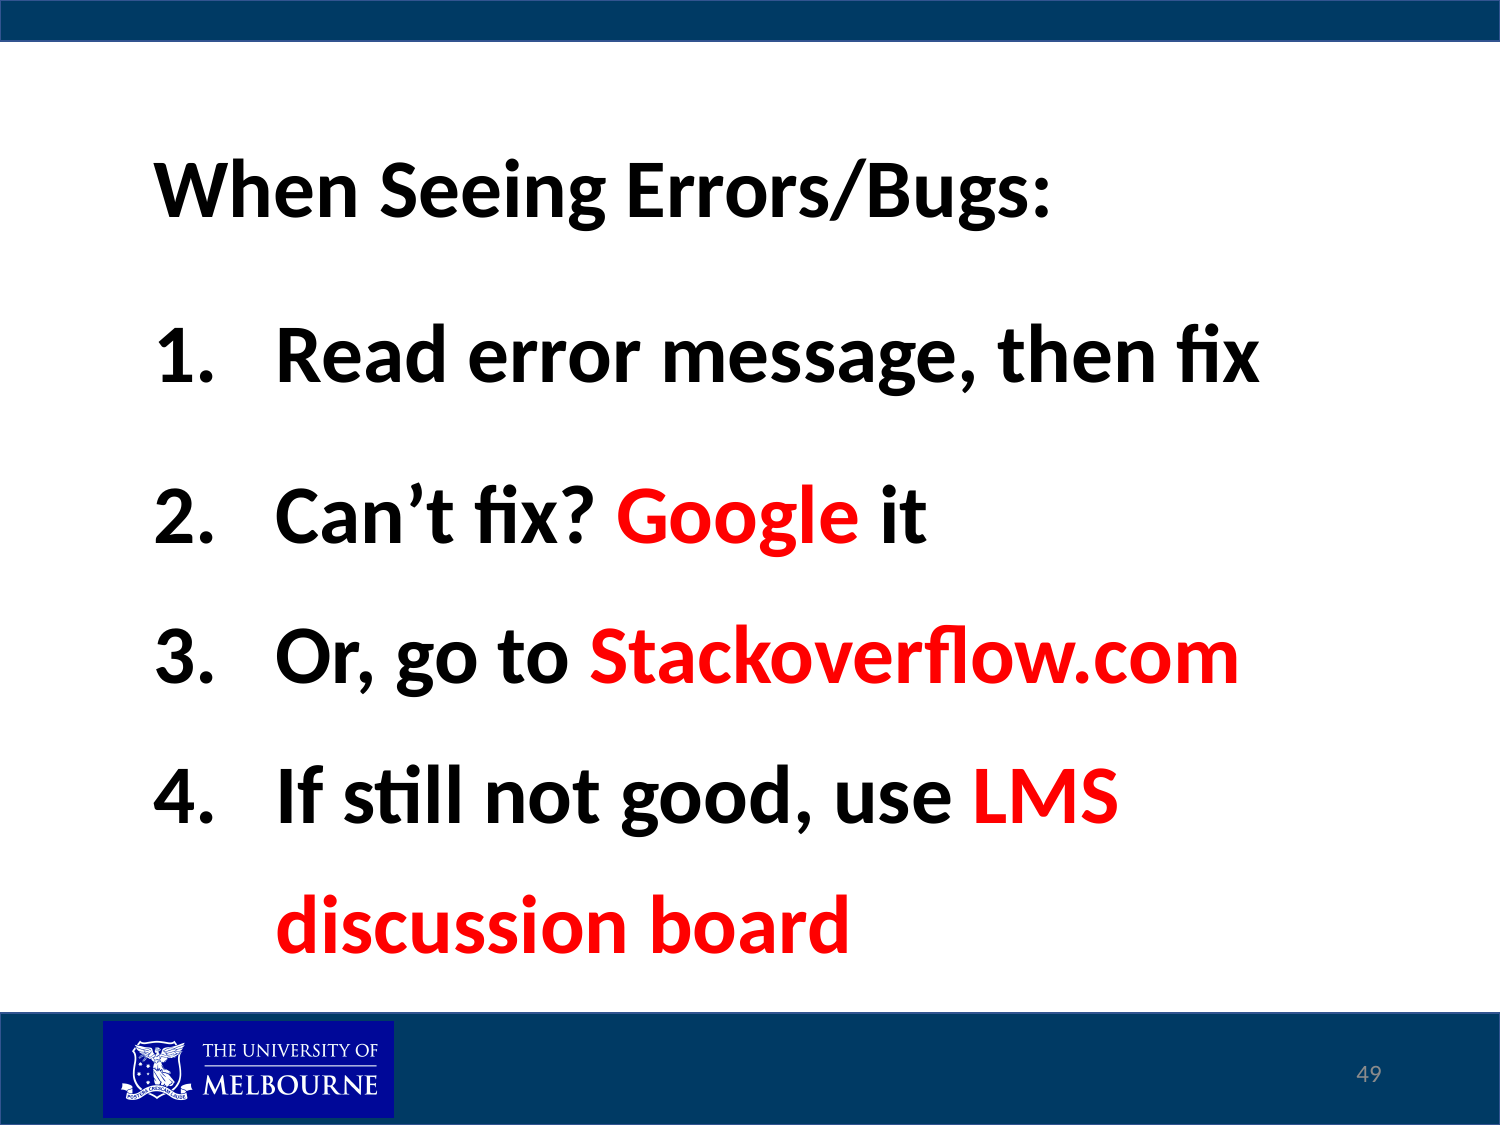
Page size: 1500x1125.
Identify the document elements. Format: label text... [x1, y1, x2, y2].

list Read error message, then fix Can’t fix? Google it Or, go to Stackoverflow.com If still not good, use LMS discussion board [63, 242, 1437, 1043]
picture [103, 1043, 394, 1118]
slide_number 49 [1059, 1042, 1397, 1103]
title When Seeing Errors/Bugs: [63, 50, 1358, 242]
